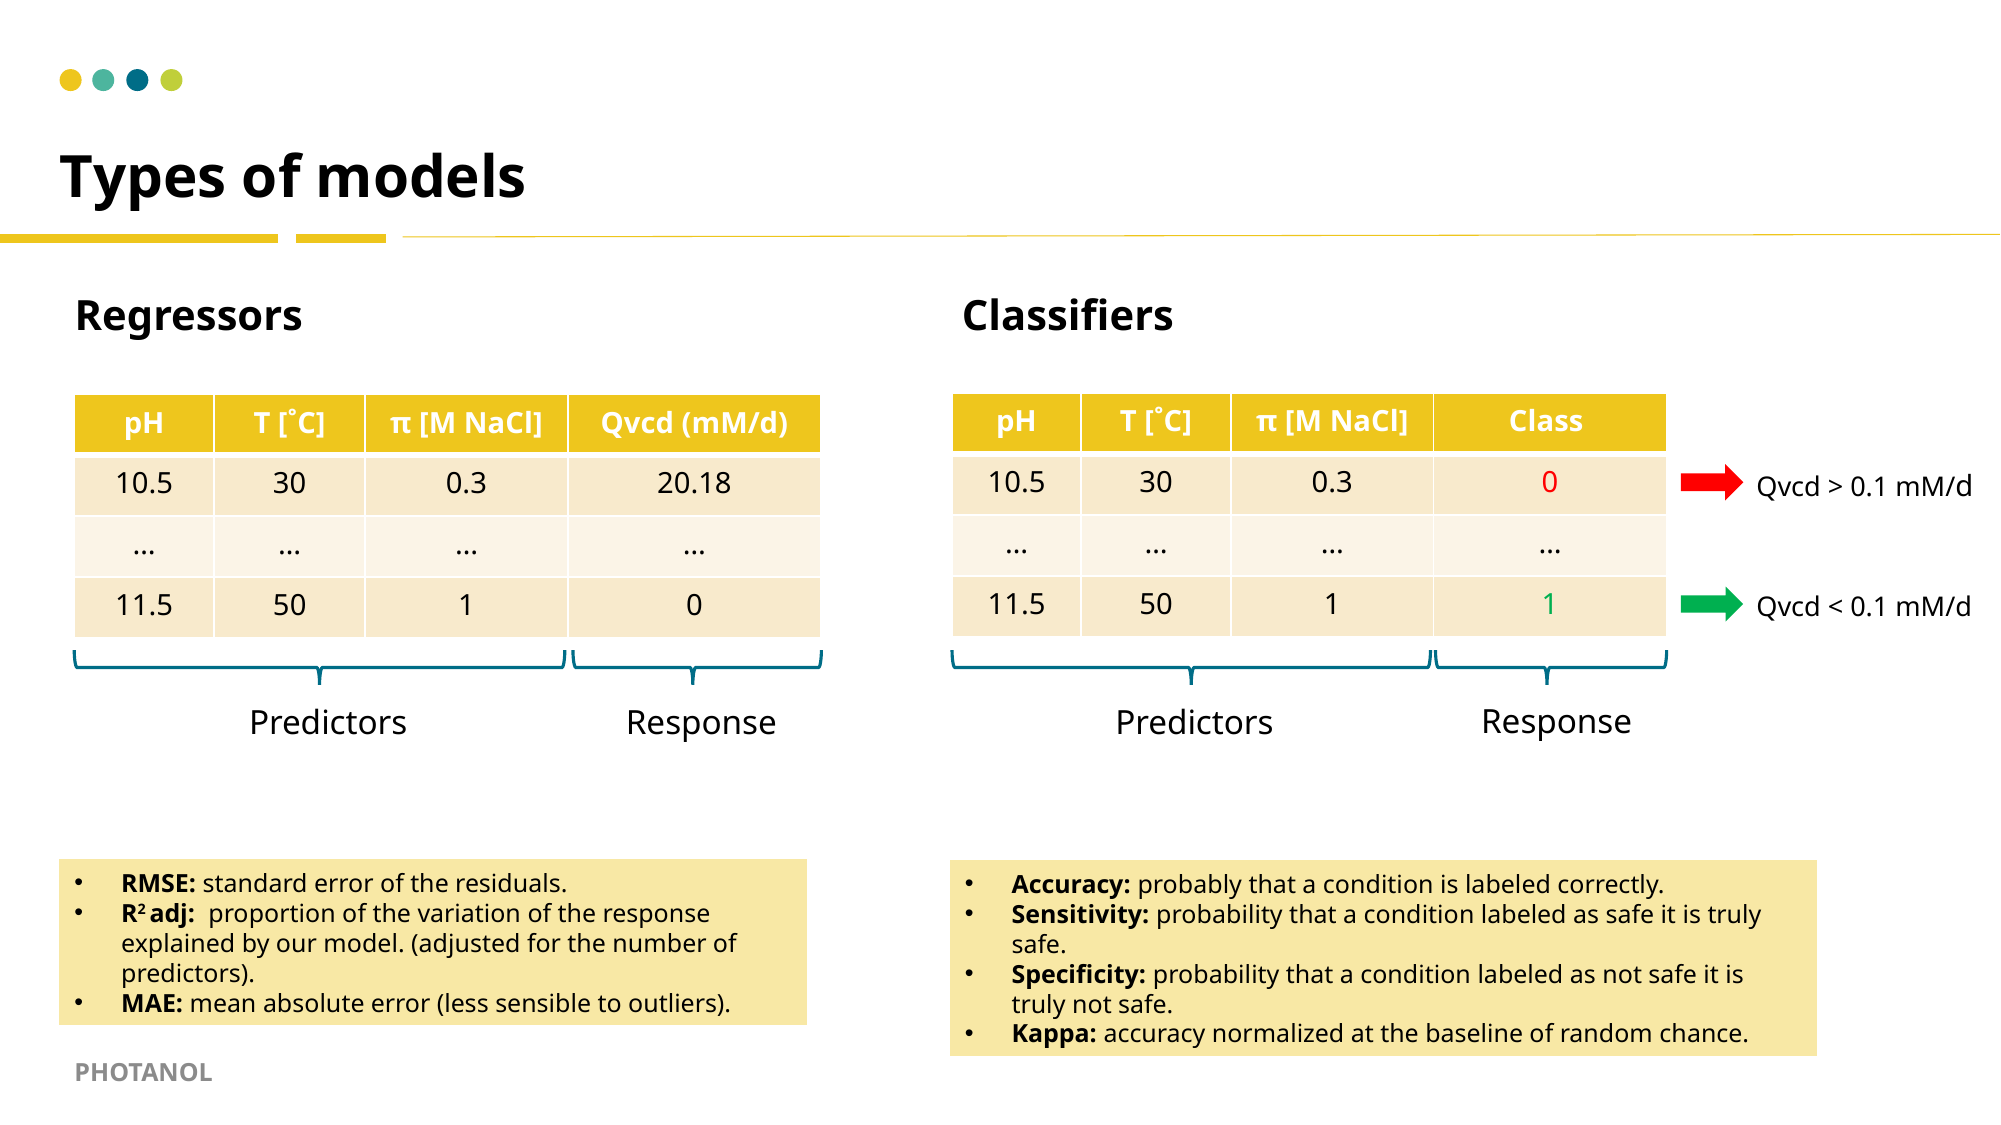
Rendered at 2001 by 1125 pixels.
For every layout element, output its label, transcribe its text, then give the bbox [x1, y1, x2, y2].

text_box [1680, 464, 1741, 501]
text_box Response [611, 694, 977, 749]
table_cell … [953, 516, 1080, 575]
table_header Class [1434, 394, 1666, 451]
table_cell 0 [569, 578, 820, 637]
table_header pH [75, 395, 213, 452]
table_cell 1 [366, 578, 567, 637]
table_cell 50 [215, 578, 364, 637]
text_box Predictors [1100, 694, 1467, 749]
table_cell 1 [1434, 577, 1666, 636]
title Types of models [59, 40, 1941, 211]
table_cell … [1232, 516, 1433, 575]
table_cell … [1082, 516, 1230, 575]
table_header T [˚C] [1082, 394, 1230, 451]
text_box [1434, 650, 1668, 685]
table_cell … [75, 517, 213, 576]
table_cell 10.5 [75, 458, 213, 515]
table_cell 10.5 [953, 457, 1080, 514]
table_cell 0.3 [1232, 457, 1433, 514]
text_box [1680, 586, 1741, 622]
table_cell … [569, 517, 820, 576]
text_box Qvcd < 0.1 mM/d [1741, 582, 2000, 630]
text_box Qvcd > 0.1 mM/d [1741, 459, 2000, 510]
table_cell … [366, 517, 567, 576]
table_cell 0 [1434, 457, 1666, 514]
table_cell 0.3 [366, 458, 567, 515]
table_header T [˚C] [215, 395, 364, 452]
text_box [951, 650, 1432, 685]
table_cell 11.5 [953, 577, 1080, 636]
text_box [73, 650, 566, 685]
table_header π [M NaCl] [1232, 394, 1433, 451]
table_cell 50 [1082, 577, 1230, 636]
list Classifiers [959, 212, 1846, 348]
table_cell 20.18 [569, 458, 820, 515]
table_header pH [953, 394, 1080, 451]
table_cell … [215, 517, 364, 576]
text_box Response [1466, 692, 1832, 748]
text_box [572, 650, 822, 685]
table_header Qvcd (mM/d) [569, 395, 820, 452]
text_box Accuracy: probably that a condition is labeled correctly. Sensitivity: probability that a condition labeled as safe it is truly safe. Specificity: probability that a condition labeled as not safe it is truly not safe. Kappa: accuracy normalized at the baseline of random chance. [950, 860, 1817, 1056]
table_header π [M NaCl] [366, 395, 567, 452]
text_box RMSE: standard error of the residuals. R2 adj: proportion of the variation of the response explained by our model. (adjusted for the number of predictors). MAE: mean absolute error (less sensible to outliers). [59, 859, 807, 1025]
table_cell … [1434, 516, 1666, 575]
table_cell 30 [215, 458, 364, 515]
table_cell 30 [1082, 457, 1230, 514]
table_cell 1 [1232, 577, 1433, 636]
table_cell 11.5 [75, 578, 213, 637]
list Regressors [59, 212, 959, 348]
text_box Predictors [234, 694, 600, 749]
